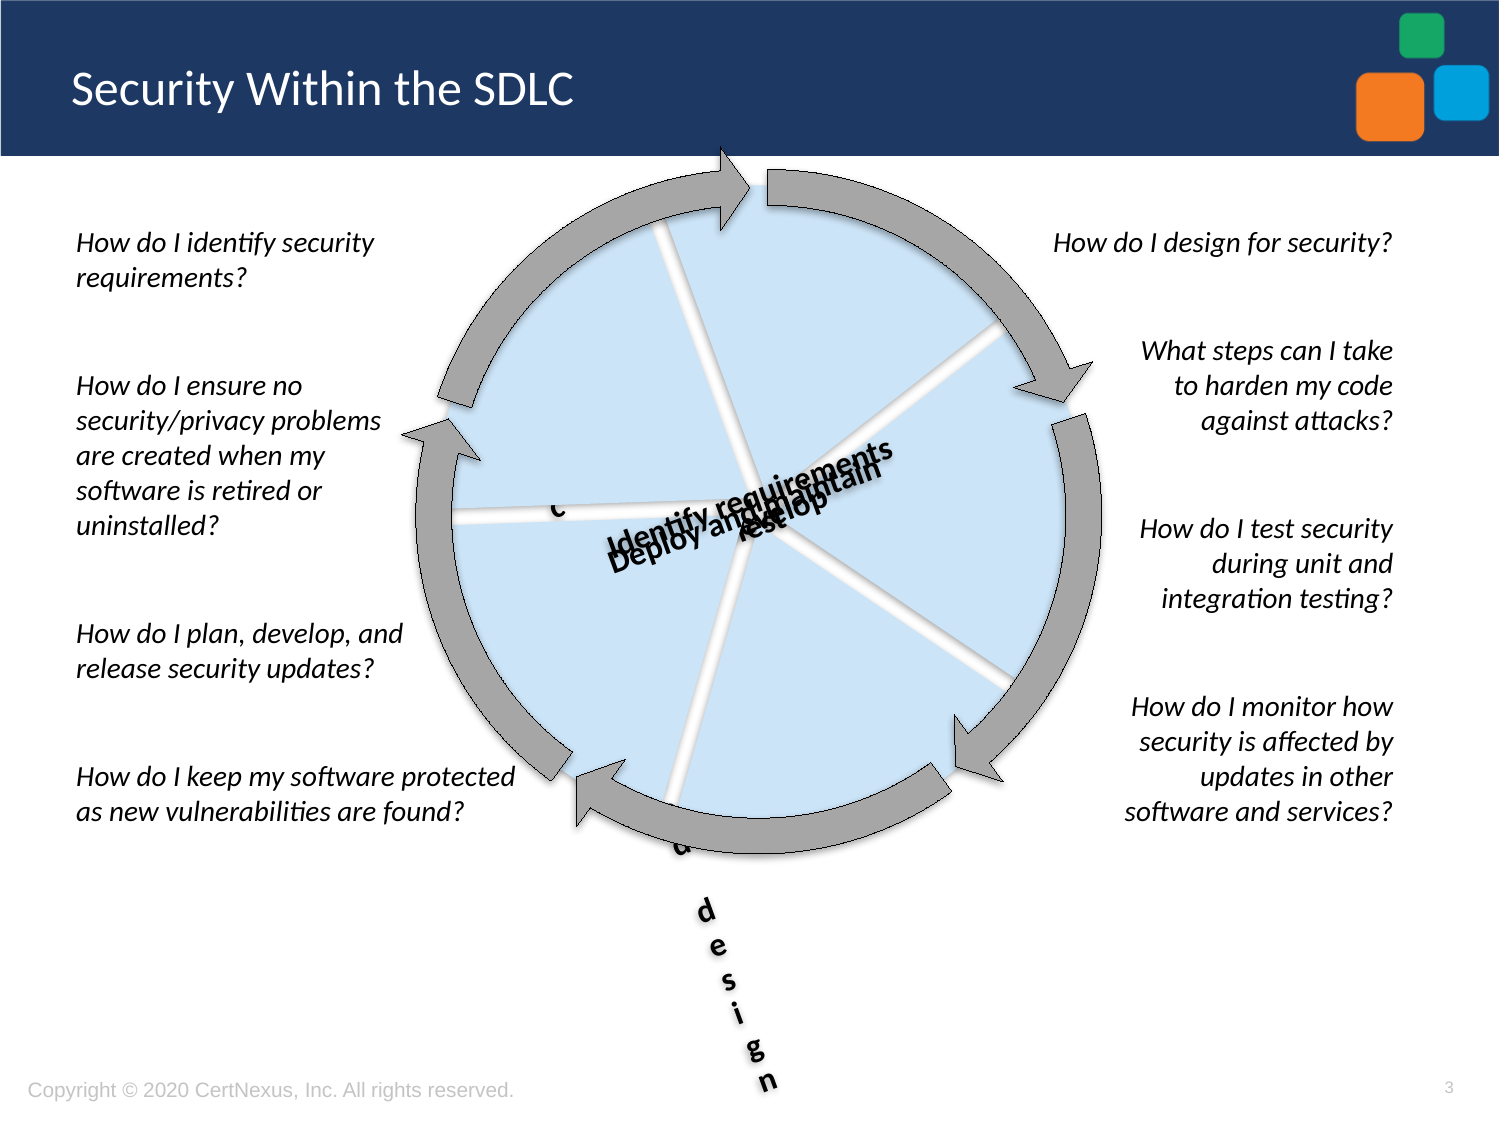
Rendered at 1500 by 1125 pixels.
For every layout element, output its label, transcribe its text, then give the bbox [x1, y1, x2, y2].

text_box How do I monitor how security is affected by updates in other software and services? [1190, 680, 1409, 835]
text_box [332, 137, 1185, 885]
text_box How do I plan, develop, and release security updates? [61, 607, 327, 693]
text_box How do I keep my software protected as new vulnerabilities are found? [61, 749, 327, 835]
slide_number 3 [1118, 1057, 1469, 1118]
picture [0, 0, 1500, 156]
text_box How do I design for security? [1190, 216, 1409, 267]
text_box How do I ensure no security/privacy problems are created when my software is retired or uninstalled? [61, 358, 327, 549]
title Security Within the SDLC [56, 16, 1350, 155]
text_box How do I test security during unit and integration testing? [1190, 502, 1409, 622]
text_box What steps can I take to harden my code against attacks? [1190, 323, 1409, 444]
text_box How do I identify security requirements? [61, 216, 327, 302]
